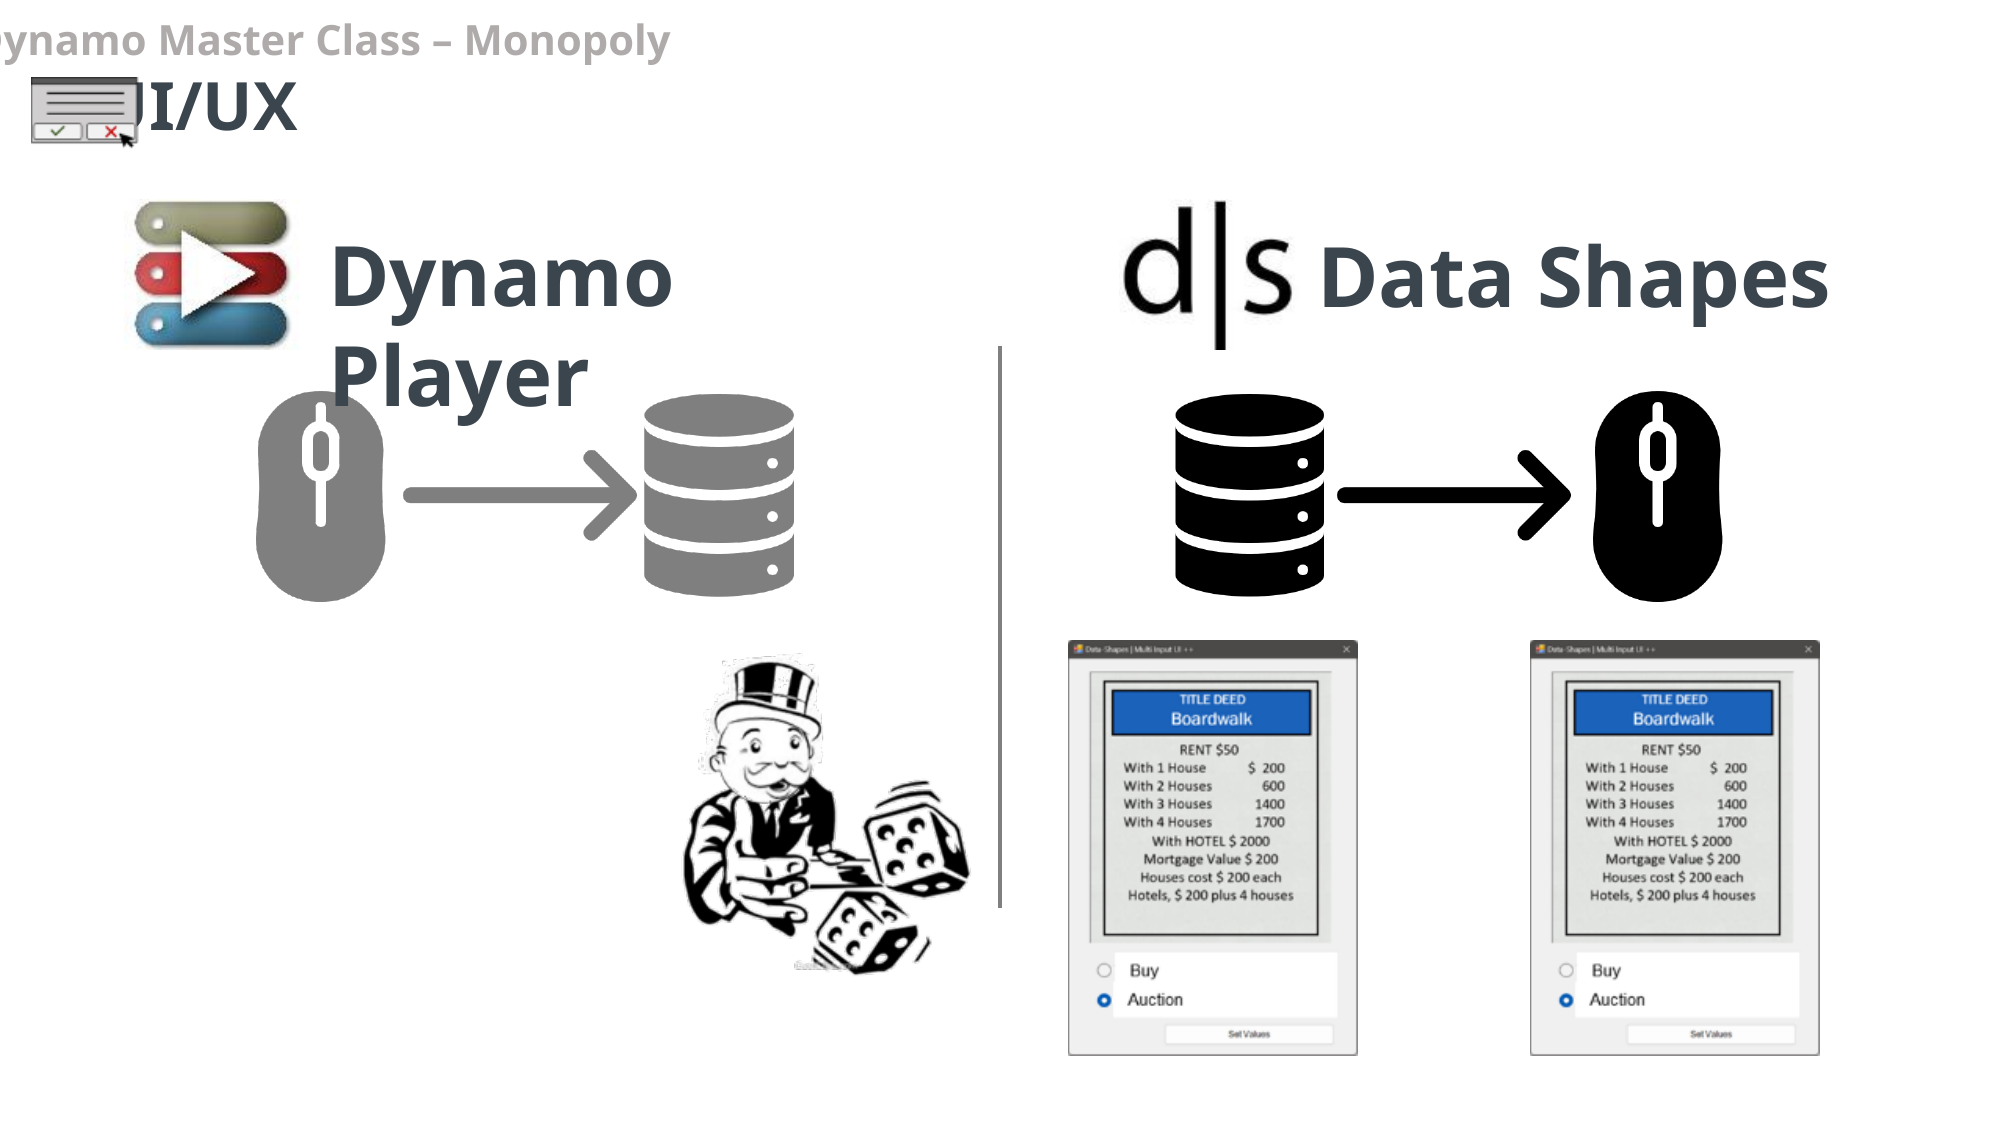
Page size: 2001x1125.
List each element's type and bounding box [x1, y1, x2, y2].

text_box [1119, 199, 1867, 350]
picture [1067, 640, 1358, 1056]
text_box [1122, 367, 1785, 623]
picture [1530, 640, 1820, 1056]
text_box [193, 367, 846, 623]
text_box [8, 6, 636, 153]
text_box [124, 199, 877, 350]
picture [674, 652, 980, 984]
